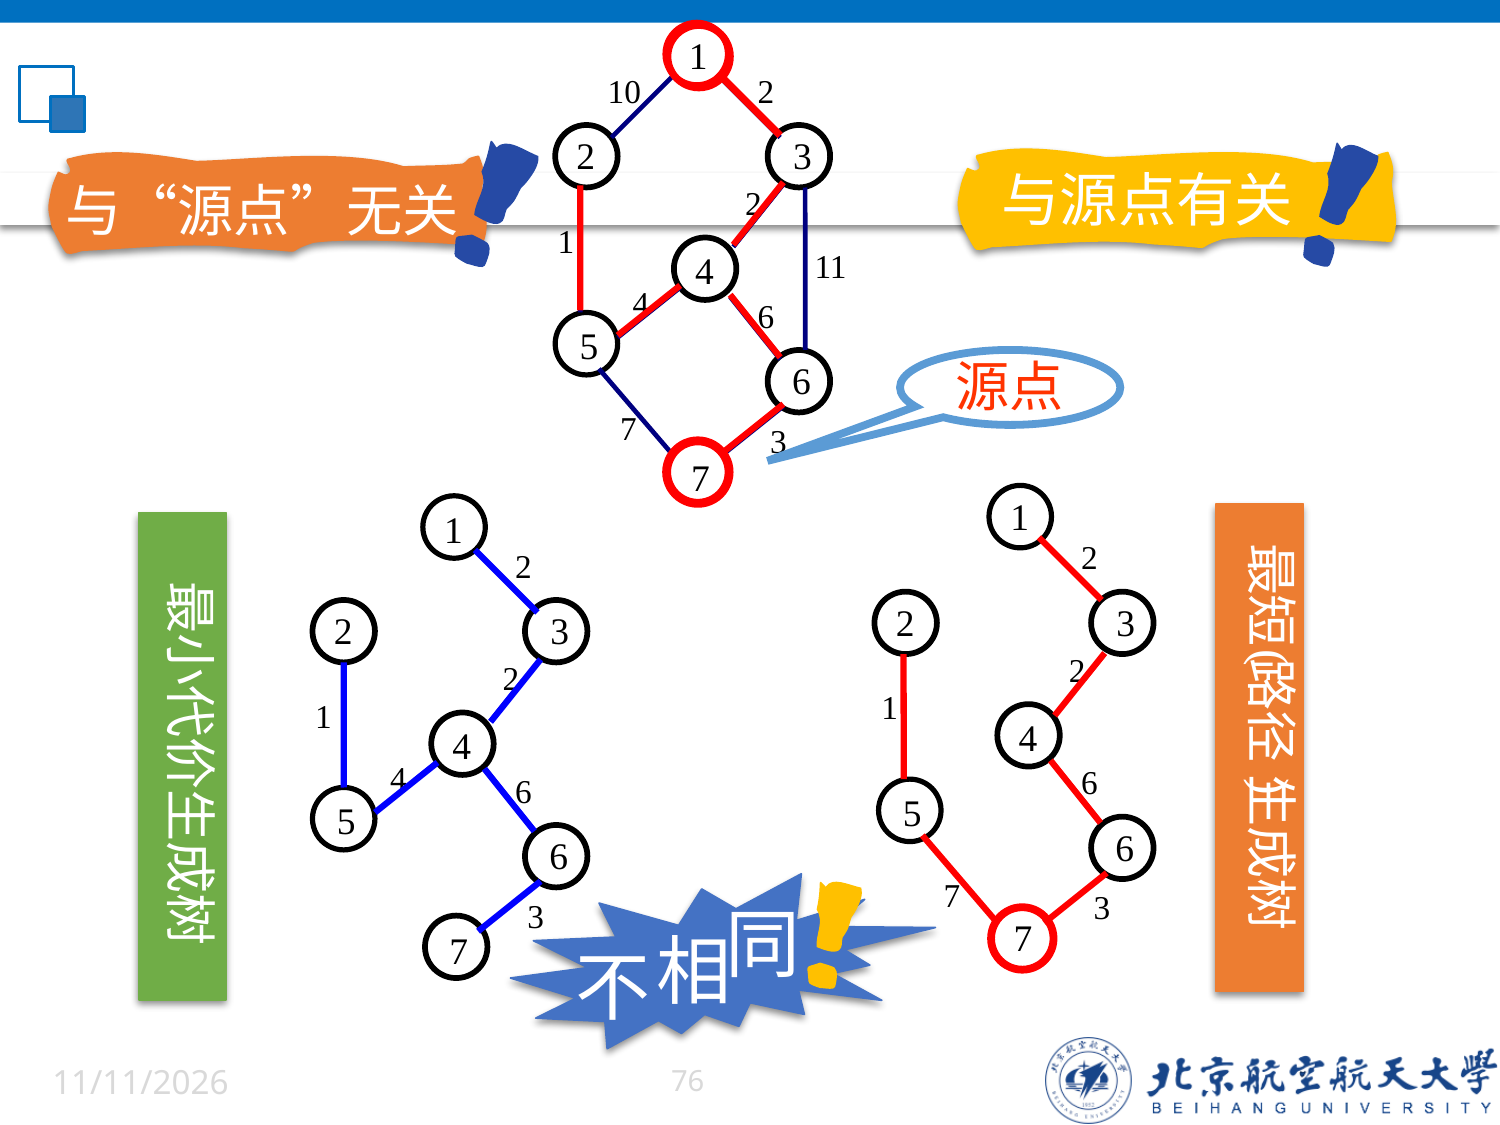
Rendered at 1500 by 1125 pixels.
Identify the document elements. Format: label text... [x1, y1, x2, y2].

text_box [865, 485, 1313, 1004]
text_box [579, 22, 784, 455]
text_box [138, 495, 588, 1001]
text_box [956, 137, 1400, 270]
slide_number 76 [656, 1059, 751, 1112]
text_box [510, 873, 936, 1049]
picture [1045, 1037, 1498, 1125]
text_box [542, 24, 661, 508]
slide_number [37, 1053, 314, 1114]
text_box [47, 136, 526, 270]
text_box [786, 24, 863, 343]
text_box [666, 344, 1129, 504]
